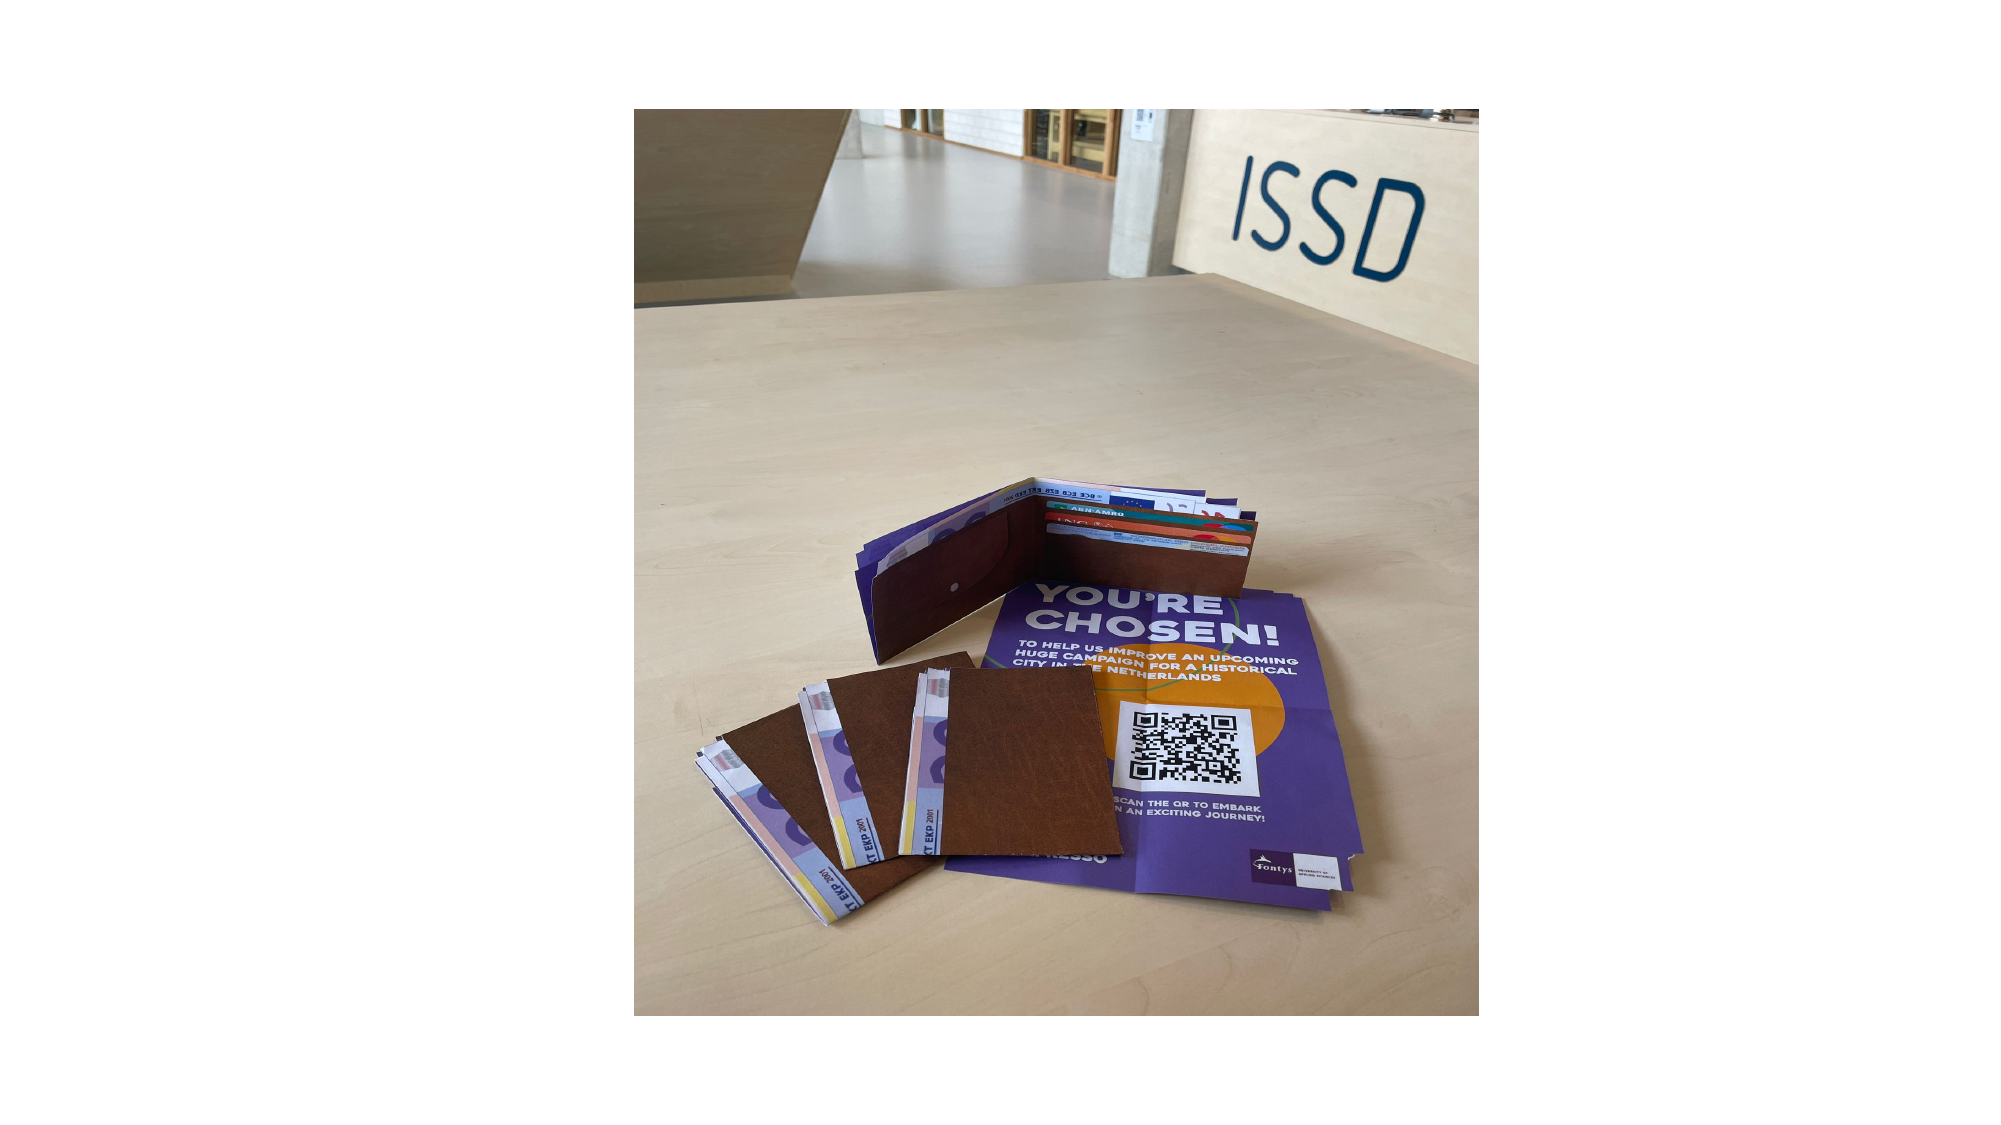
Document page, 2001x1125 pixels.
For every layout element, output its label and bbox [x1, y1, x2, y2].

picture [634, 109, 1479, 1016]
